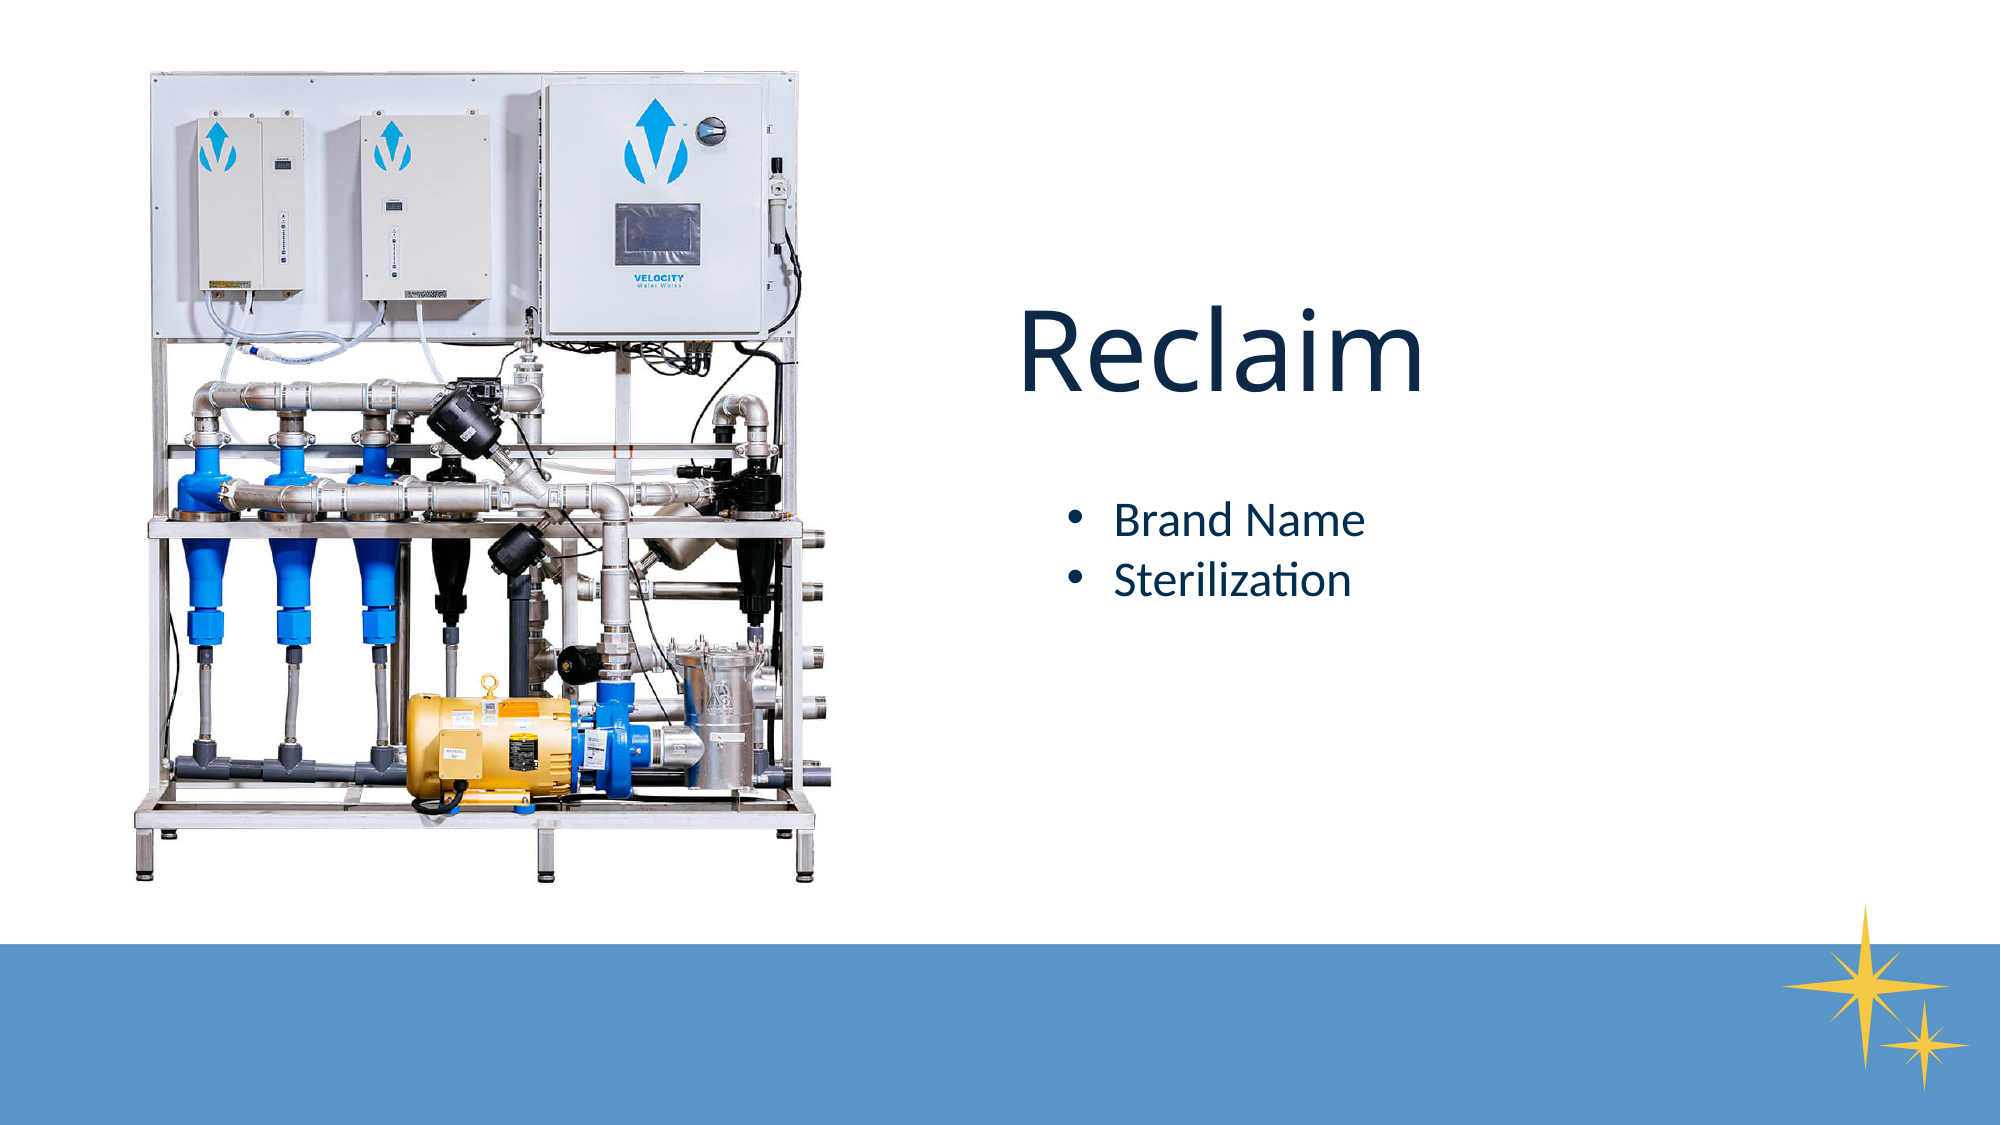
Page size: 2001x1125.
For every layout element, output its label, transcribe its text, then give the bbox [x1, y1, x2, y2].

title Reclaim [999, 286, 1956, 468]
picture [0, 0, 2000, 1125]
text_box Brand Name Sterilization [1051, 478, 1894, 719]
